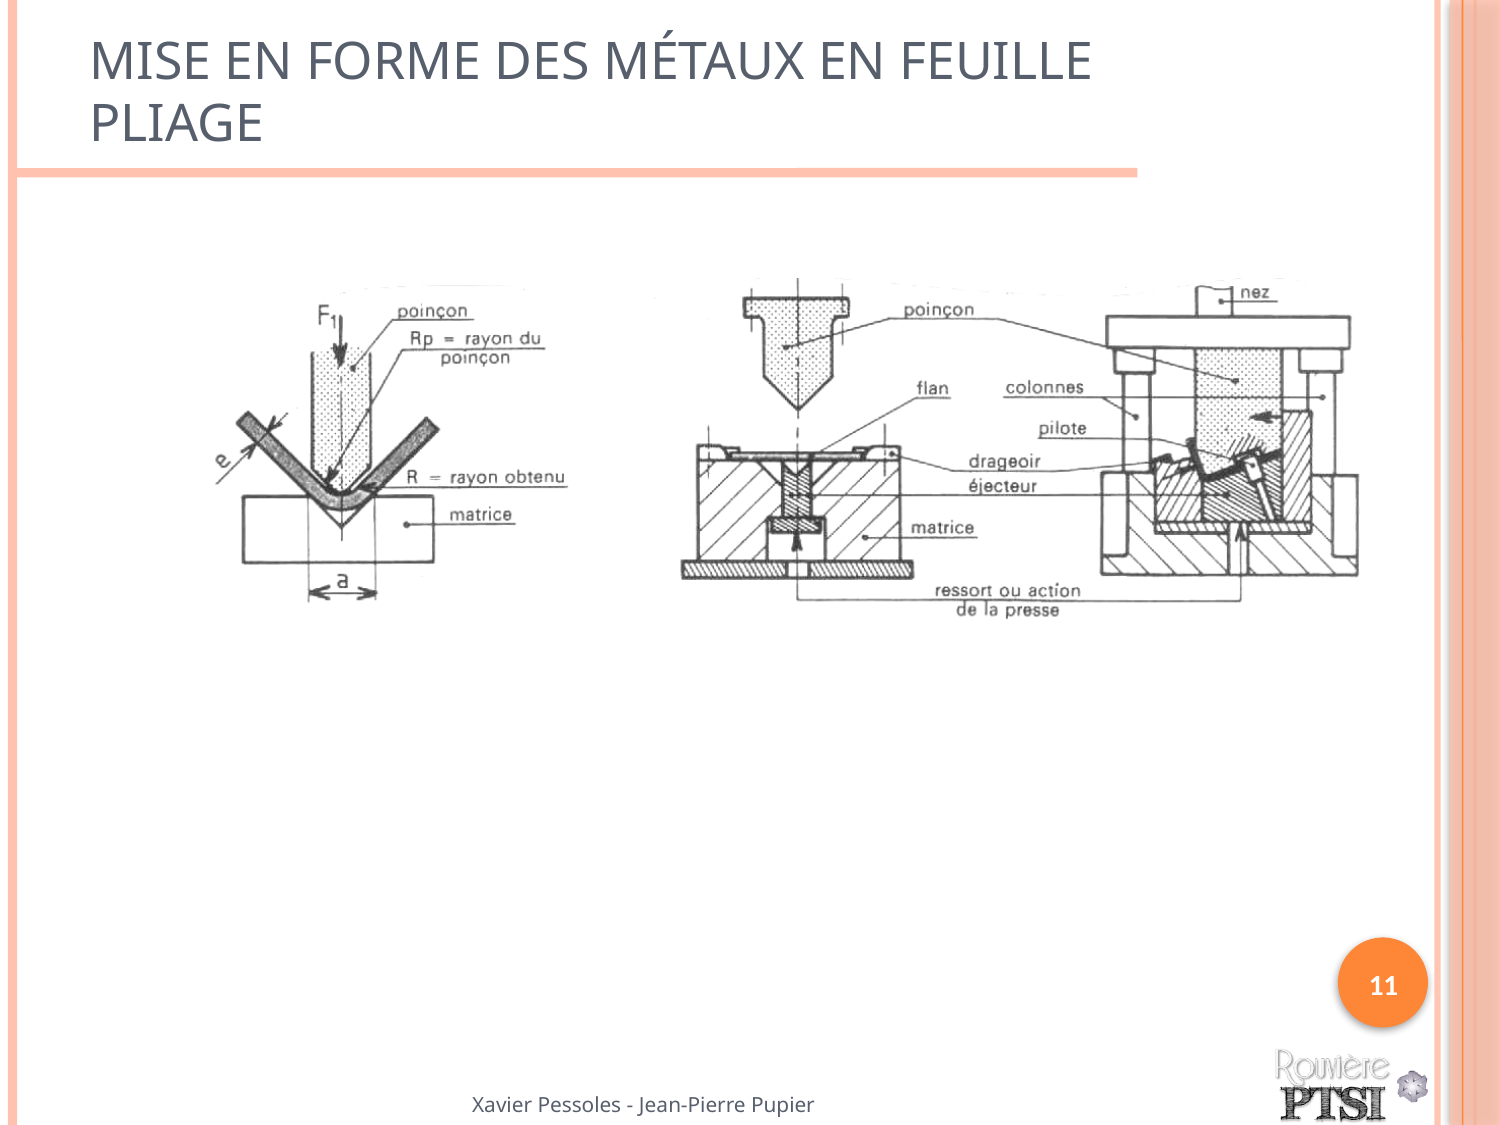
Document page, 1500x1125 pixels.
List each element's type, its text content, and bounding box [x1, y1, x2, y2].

footer Xavier Pessoles - Jean-Pierre Pupier [12, 1086, 1275, 1125]
picture [1274, 1048, 1428, 1125]
picture [194, 278, 1383, 636]
slide_number 11 [1333, 940, 1434, 1027]
title Mise en forme des métaux en feuille Pliage [75, 19, 1300, 161]
